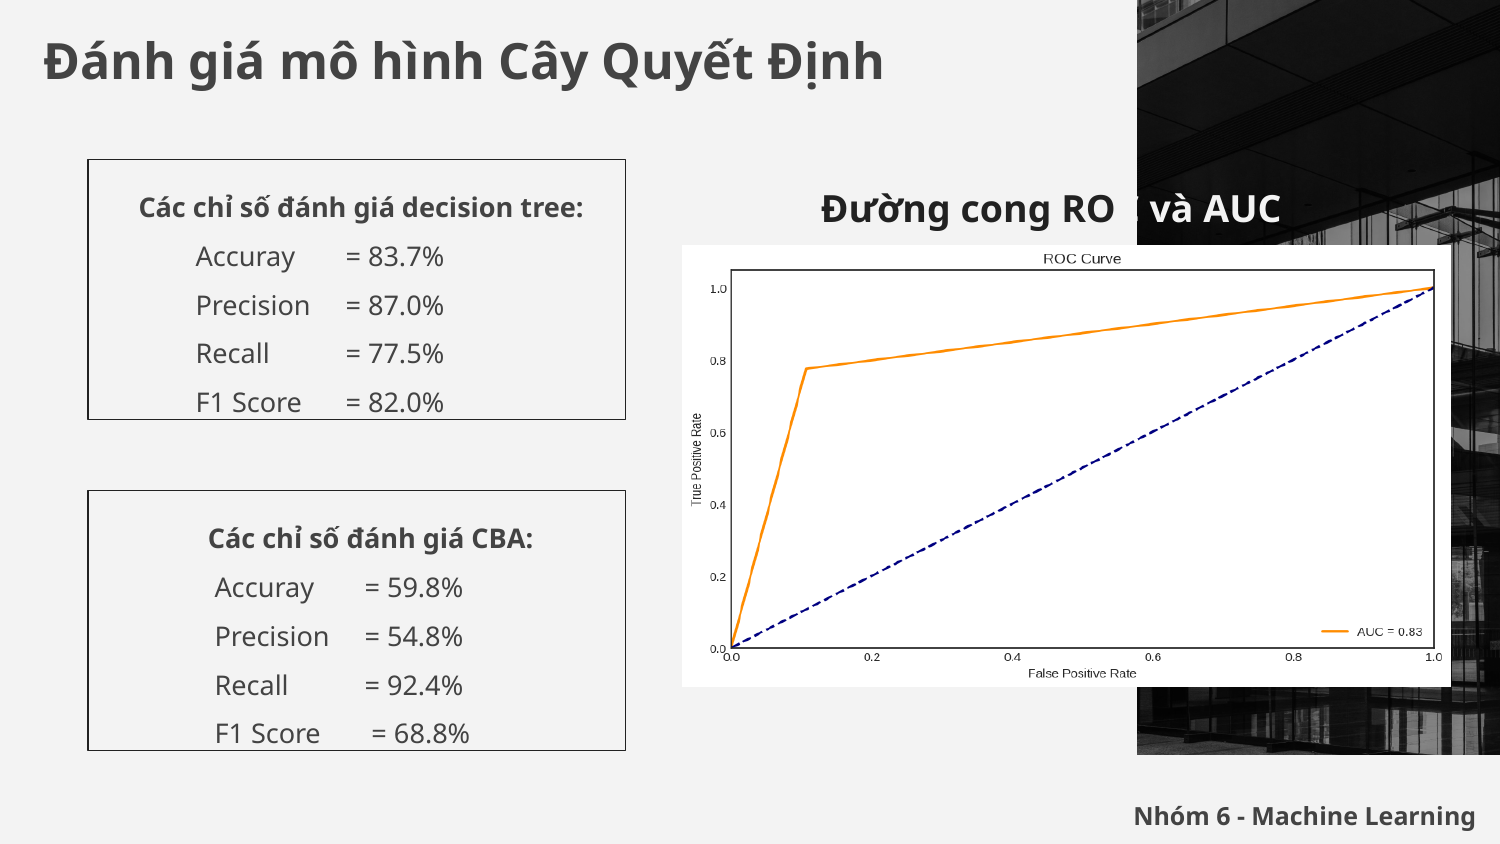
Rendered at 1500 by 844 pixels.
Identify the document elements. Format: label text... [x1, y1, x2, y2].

picture [682, 0, 1500, 755]
title Nhóm 6 - Machine Learning [1118, 786, 1500, 844]
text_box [87, 159, 626, 420]
title Đánh giá mô hình Cây Quyết Định [28, 31, 1094, 89]
text_box Đường cong ROC và AUC [805, 170, 1131, 244]
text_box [87, 490, 626, 751]
